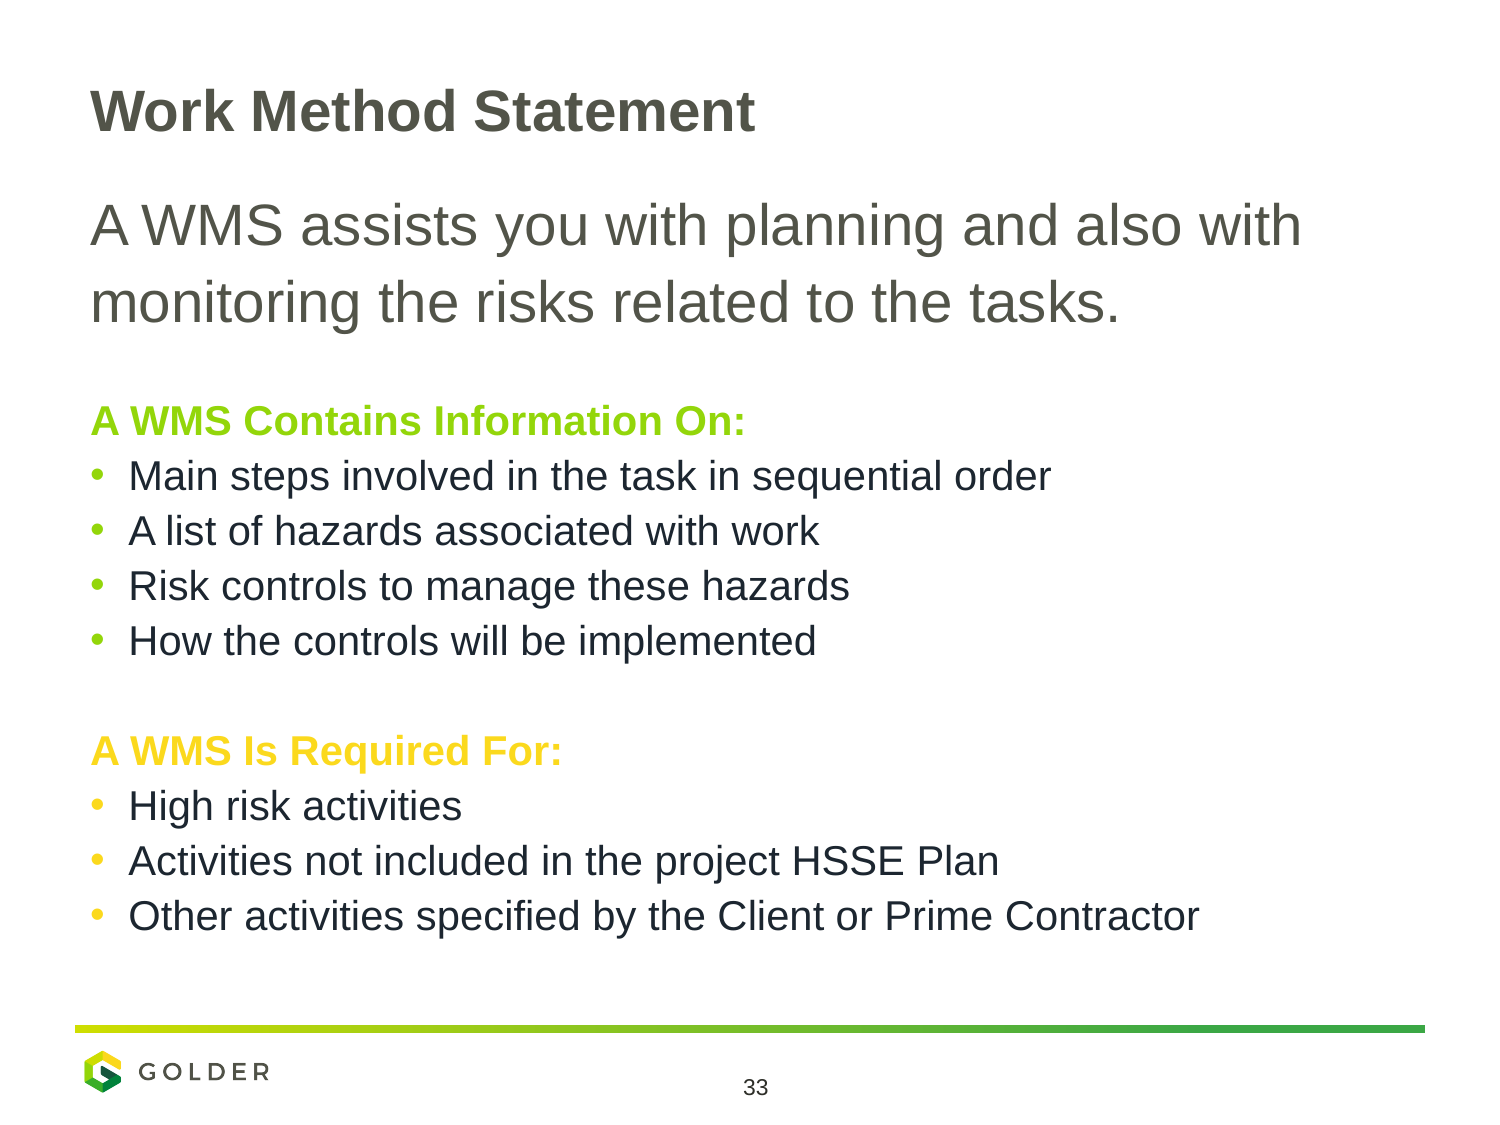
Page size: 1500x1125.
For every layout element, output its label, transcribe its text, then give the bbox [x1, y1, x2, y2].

list A WMS assists you with planning and also with monitoring the risks related to the tasks. A WMS Contains Information On: Main steps involved in the task in sequential order A list of hazards associated with work Risk controls to manage these hazards How the controls will be implemented A WMS Is Required For: High risk activities Activities not included in the project HSSE Plan Other activities specified by the Client or Prime Contractor [75, 172, 1425, 1025]
picture [75, 1043, 279, 1100]
title Work Method Statement [75, 75, 1425, 151]
slide_number 33 [716, 1065, 796, 1117]
